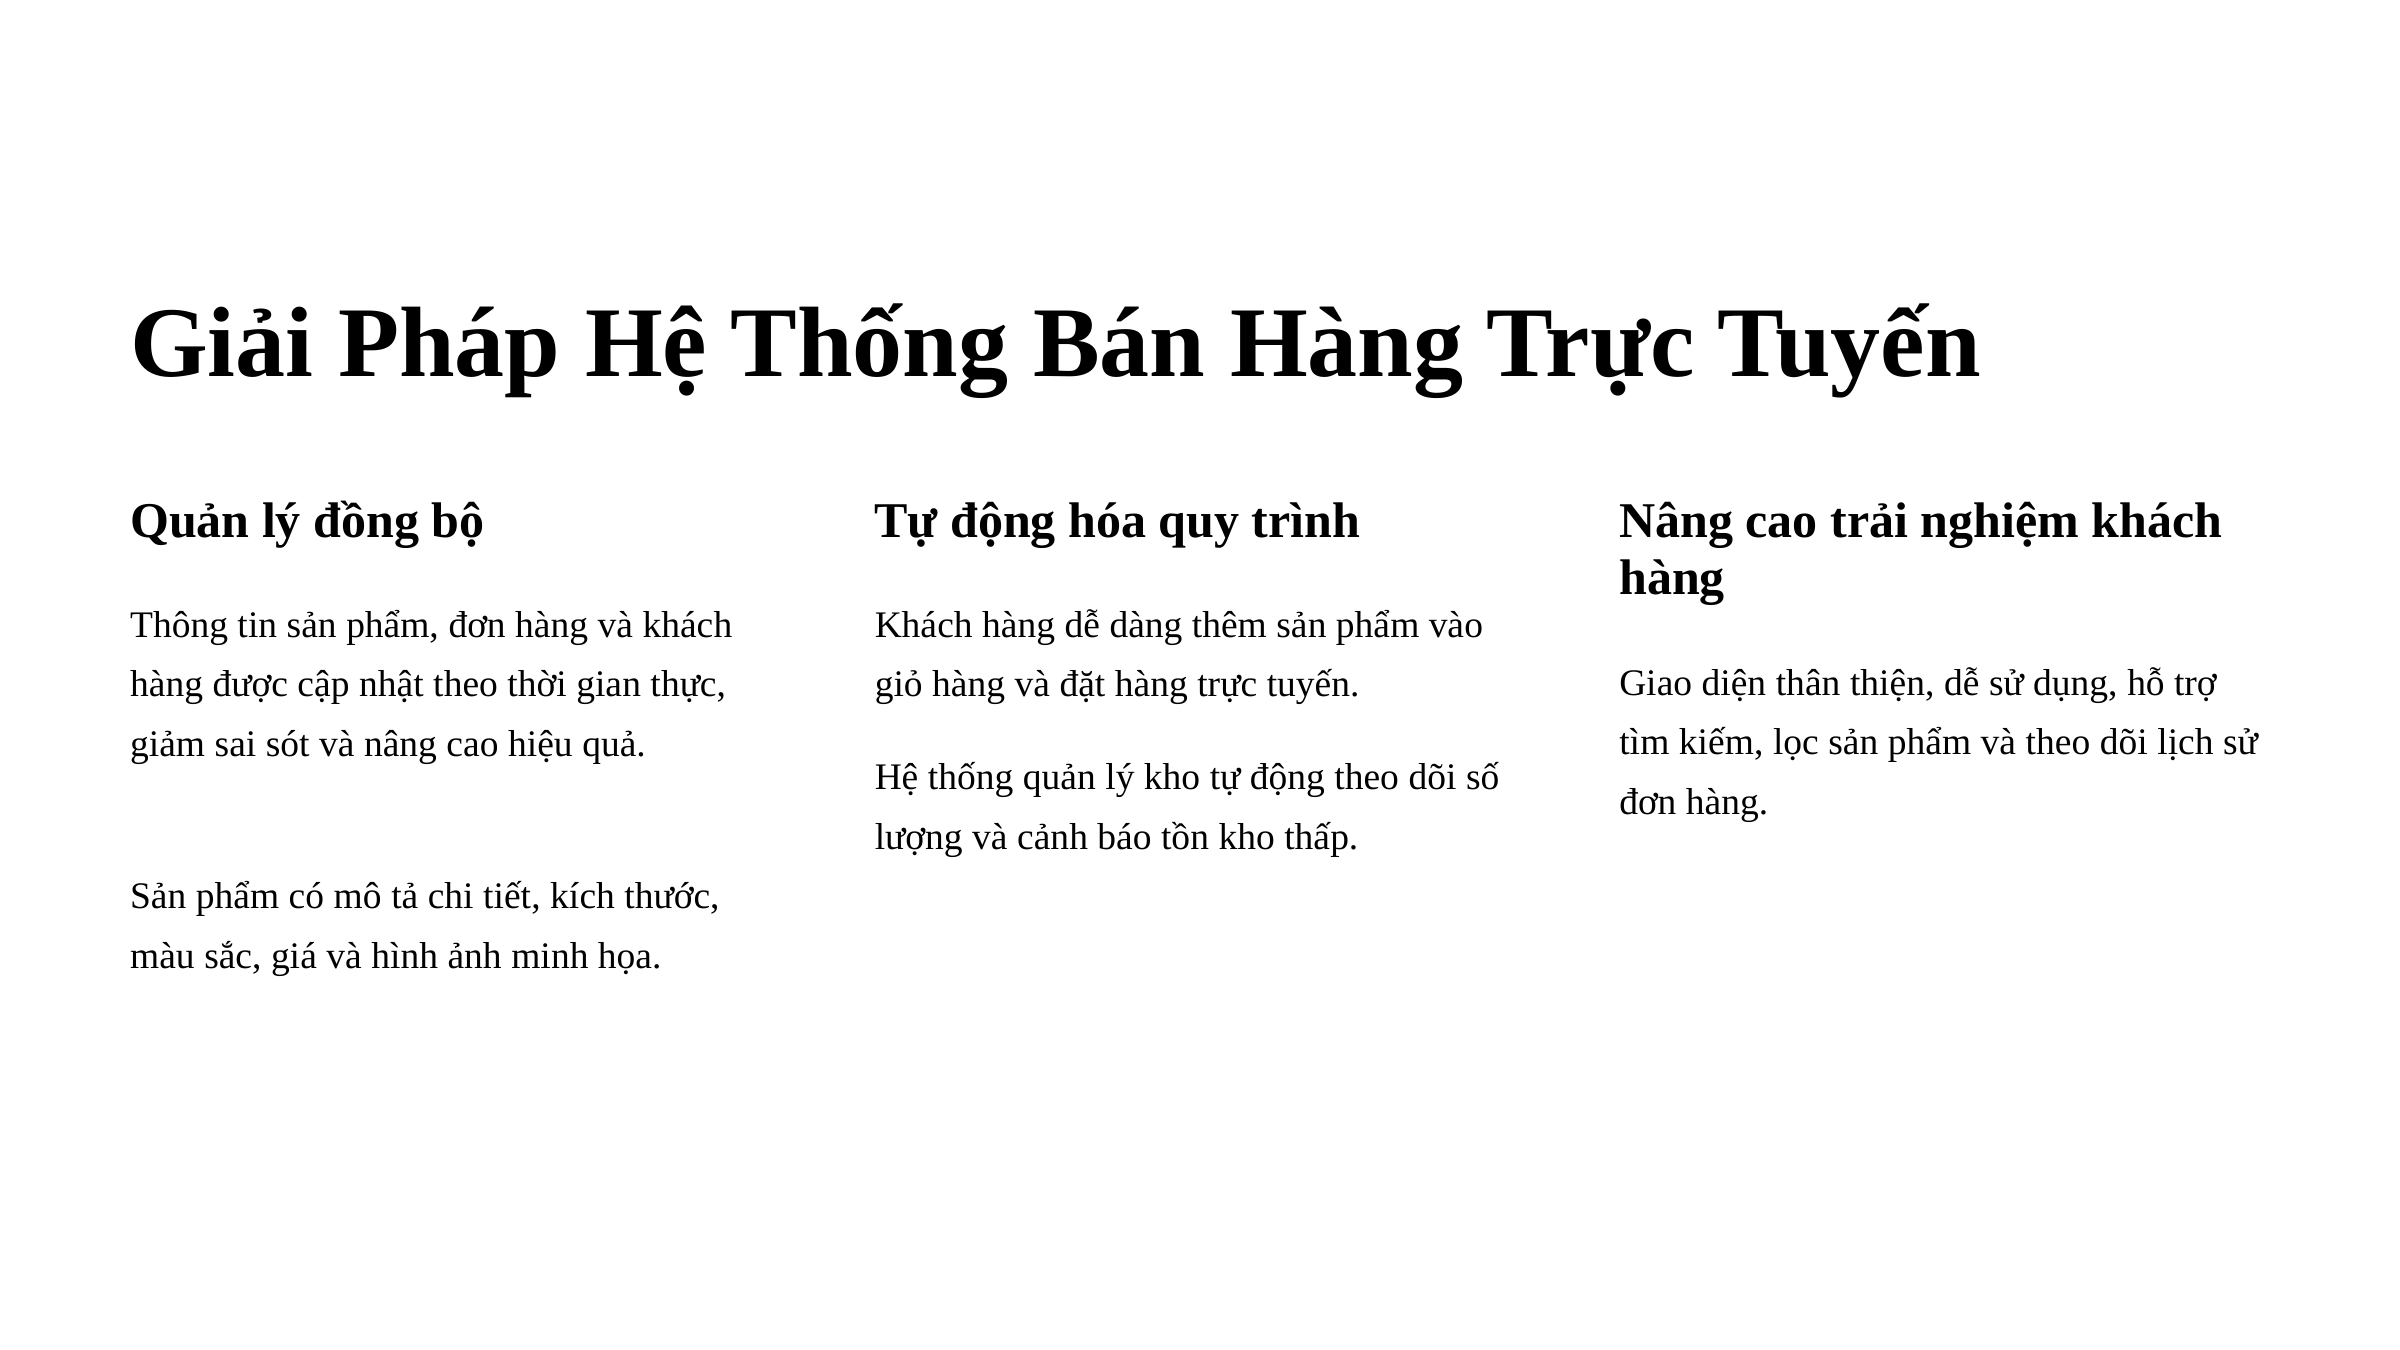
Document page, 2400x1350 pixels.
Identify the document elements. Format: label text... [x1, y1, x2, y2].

text_box Khách hàng dễ dàng thêm sản phẩm vào giỏ hàng và đặt hàng trực tuyến. [874, 585, 1528, 705]
text_box Giao diện thân thiện, dễ sử dụng, hỗ trợ tìm kiếm, lọc sản phẩm và theo dõi lịch sử đơn hàng. [1619, 643, 2272, 823]
text_box Tự động hóa quy trình [874, 490, 1371, 549]
text_box Sản phẩm có mô tả chi tiết, kích thước, màu sắc, giá và hình ảnh minh họa. [130, 857, 783, 1036]
text_box Hệ thống quản lý kho tự động theo dõi số lượng và cảnh báo tồn kho thấp. [874, 737, 1528, 917]
text_box Nâng cao trải nghiệm khách hàng [1619, 490, 2272, 607]
text_box Thông tin sản phẩm, đơn hàng và khách hàng được cập nhật theo thời gian thực, giảm sai sót và nâng cao hiệu quả. [130, 585, 783, 824]
text_box Giải Pháp Hệ Thống Bán Hàng Trực Tuyến [130, 280, 2014, 398]
text_box Quản lý đồng bộ [130, 490, 596, 549]
